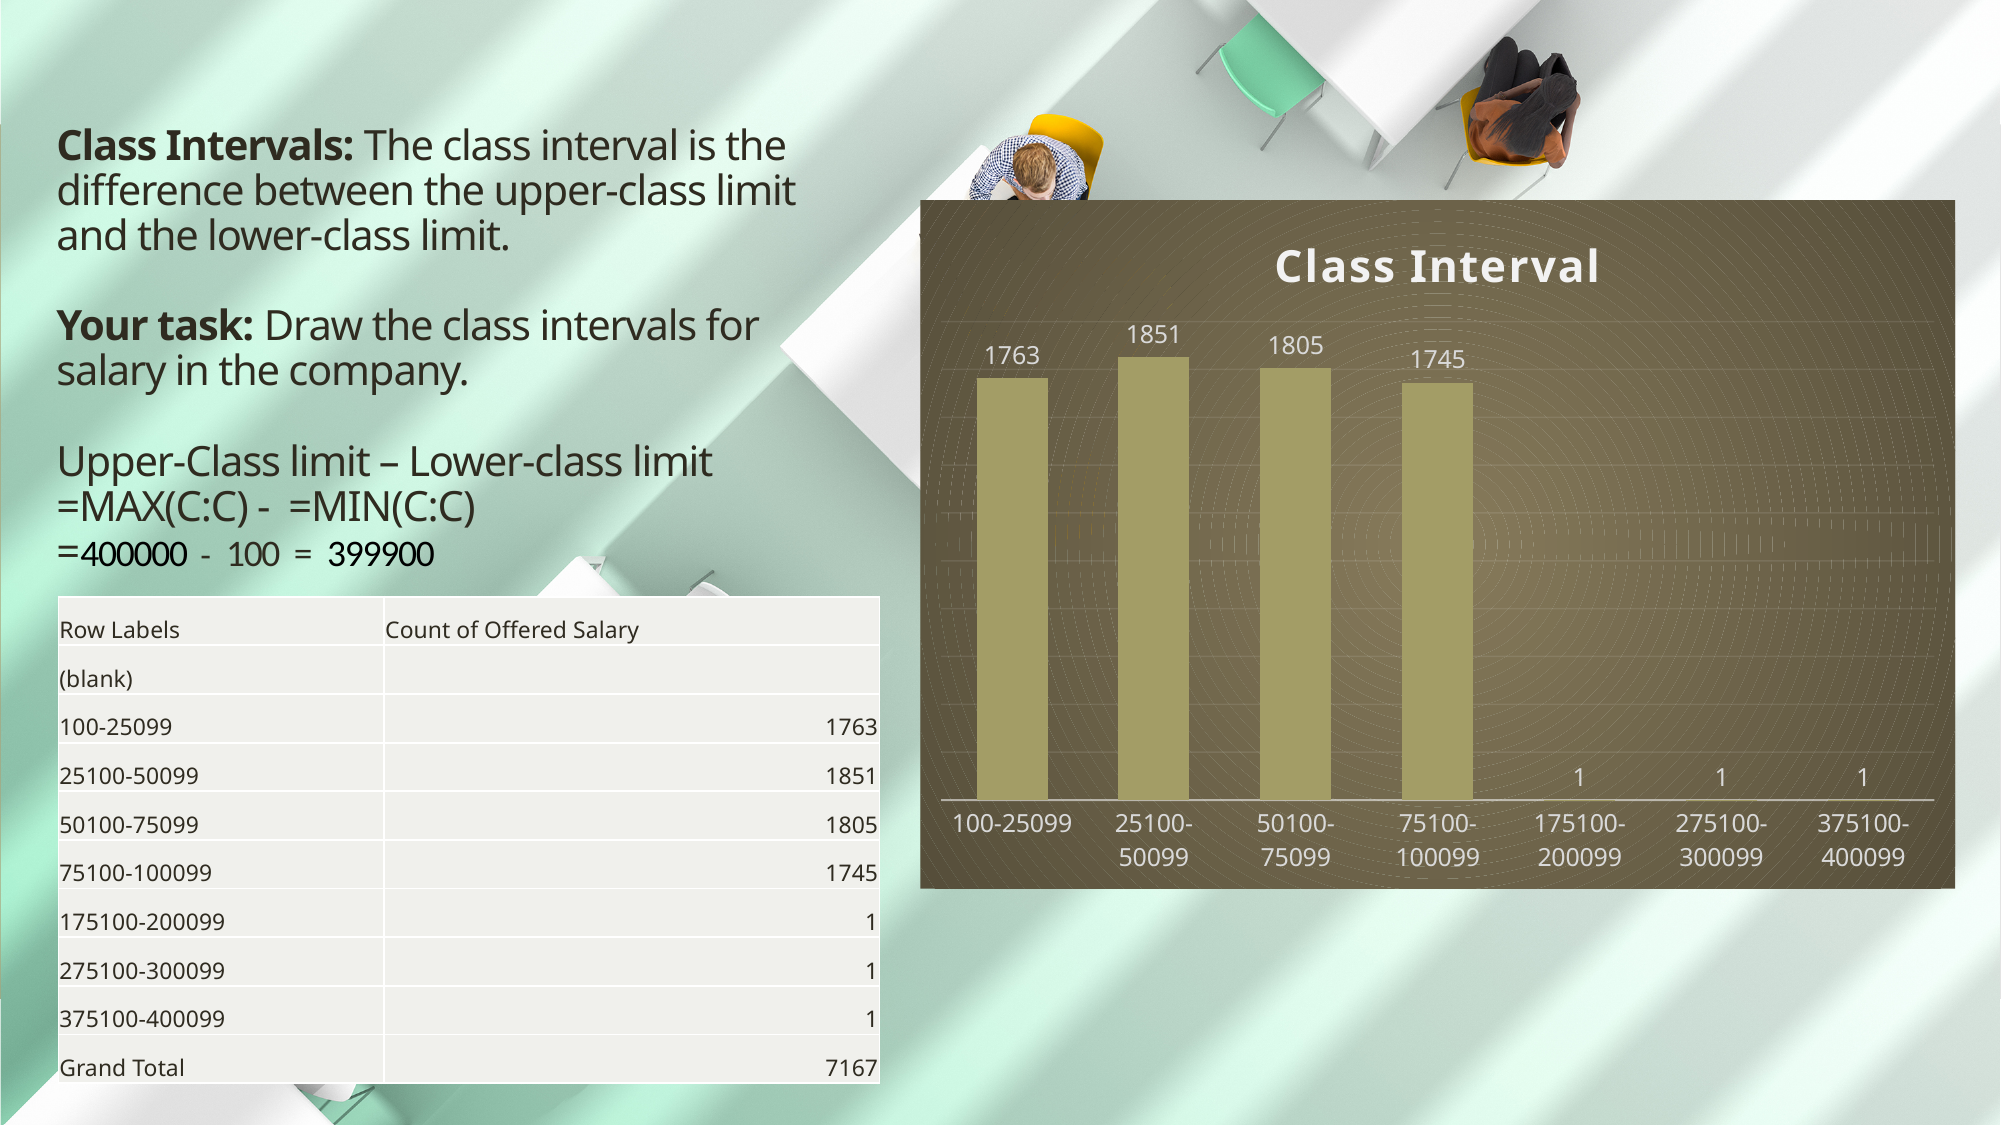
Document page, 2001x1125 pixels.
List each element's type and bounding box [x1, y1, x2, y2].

picture [0, 0, 2000, 1125]
chart [920, 199, 1956, 889]
